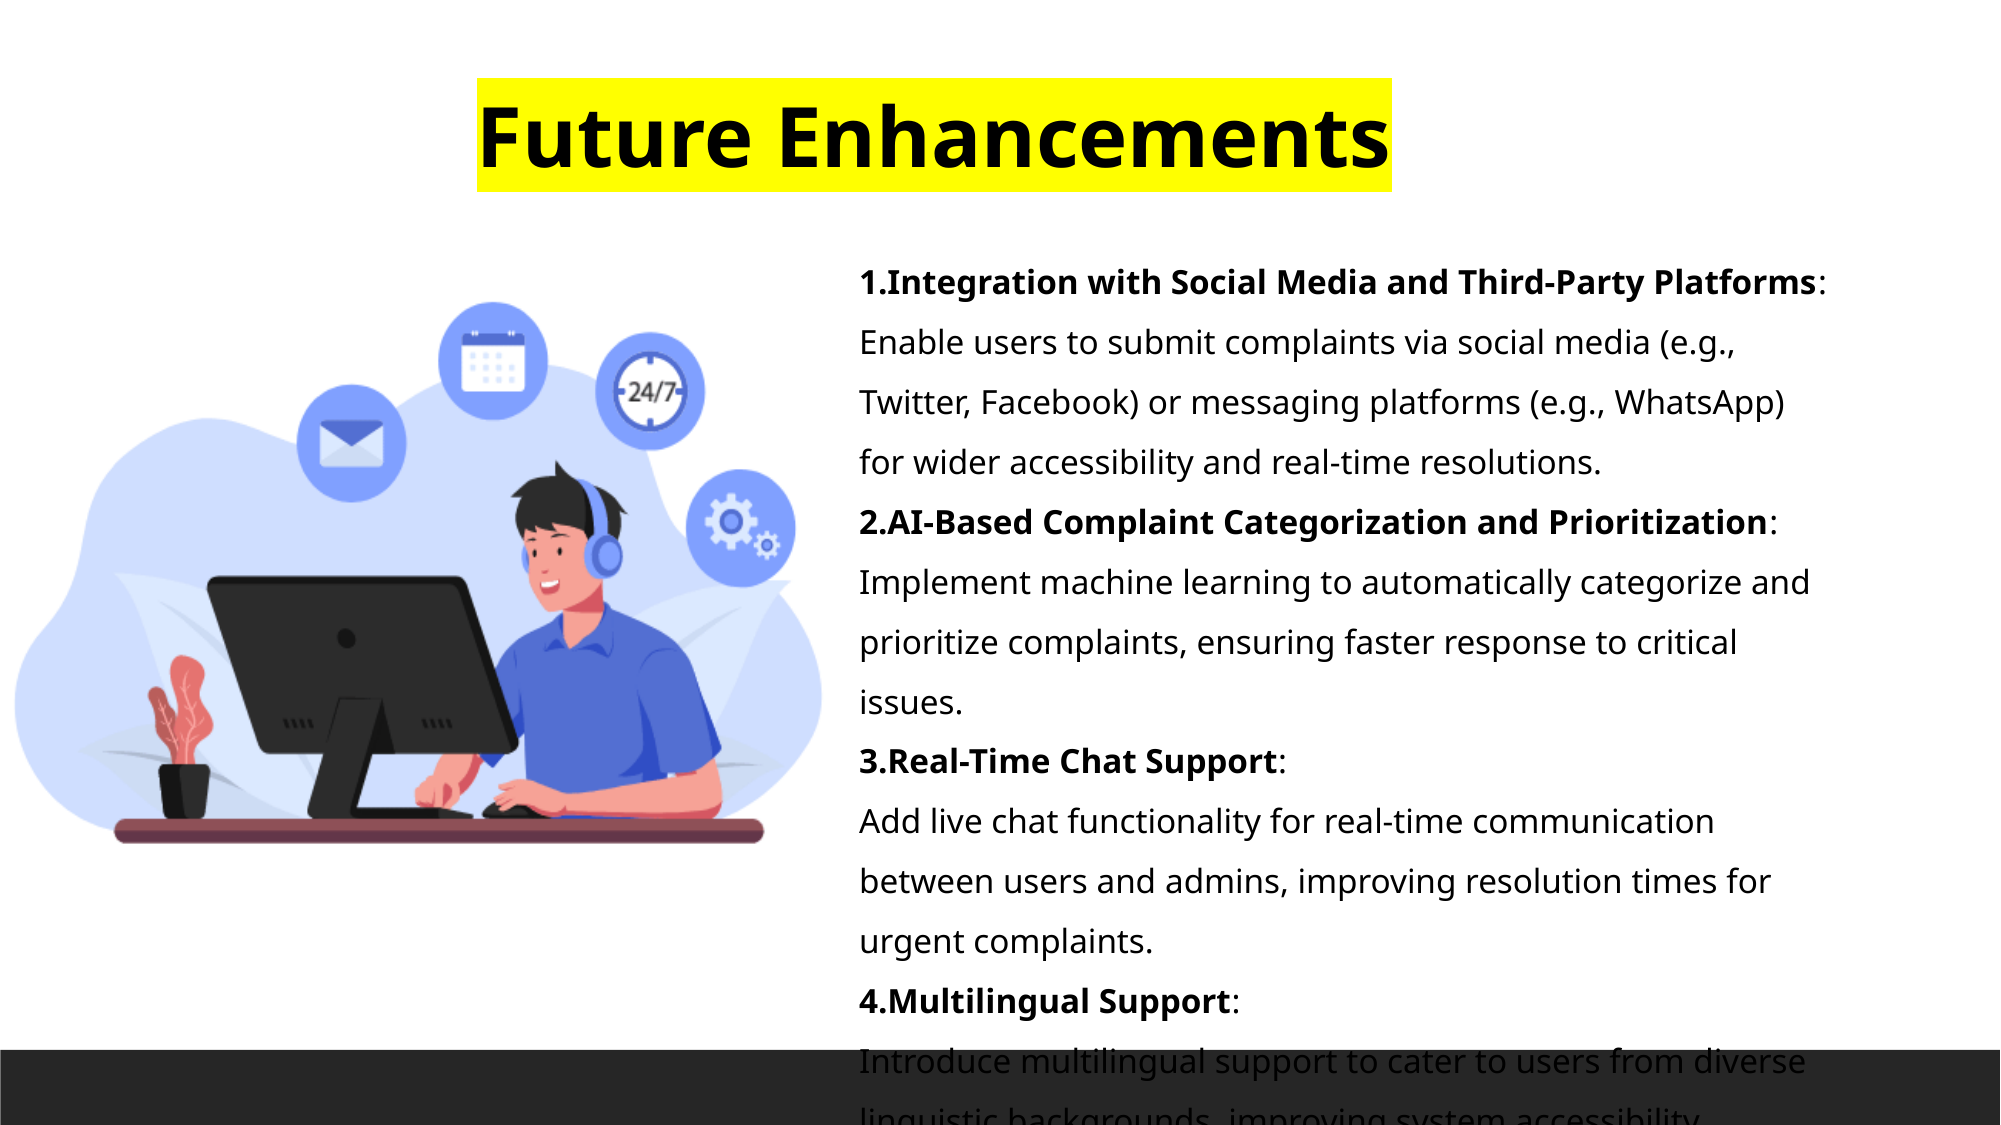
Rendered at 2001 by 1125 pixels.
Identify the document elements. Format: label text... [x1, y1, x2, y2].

picture [13, 280, 845, 907]
text_box Future Enhancements [462, 76, 1495, 192]
text_box Integration with Social Media and Third-Party Platforms: Enable users to submit complaints via social media (e.g., Twitter, Facebook) or messaging platforms (e.g., WhatsApp) for wider accessibility and real-time resolutions. AI-Based Complaint Categorization and Prioritization: Implement machine learning to automatically categorize and prioritize complaints, ensuring faster response to critical issues. Real-Time Chat Support: Add live chat functionality for real-time communication between users and admins, improving resolution times for urgent complaints. Multilingual Support: Introduce multilingual support to cater to users from diverse linguistic backgrounds, improving system accessibility. [844, 234, 1845, 1125]
